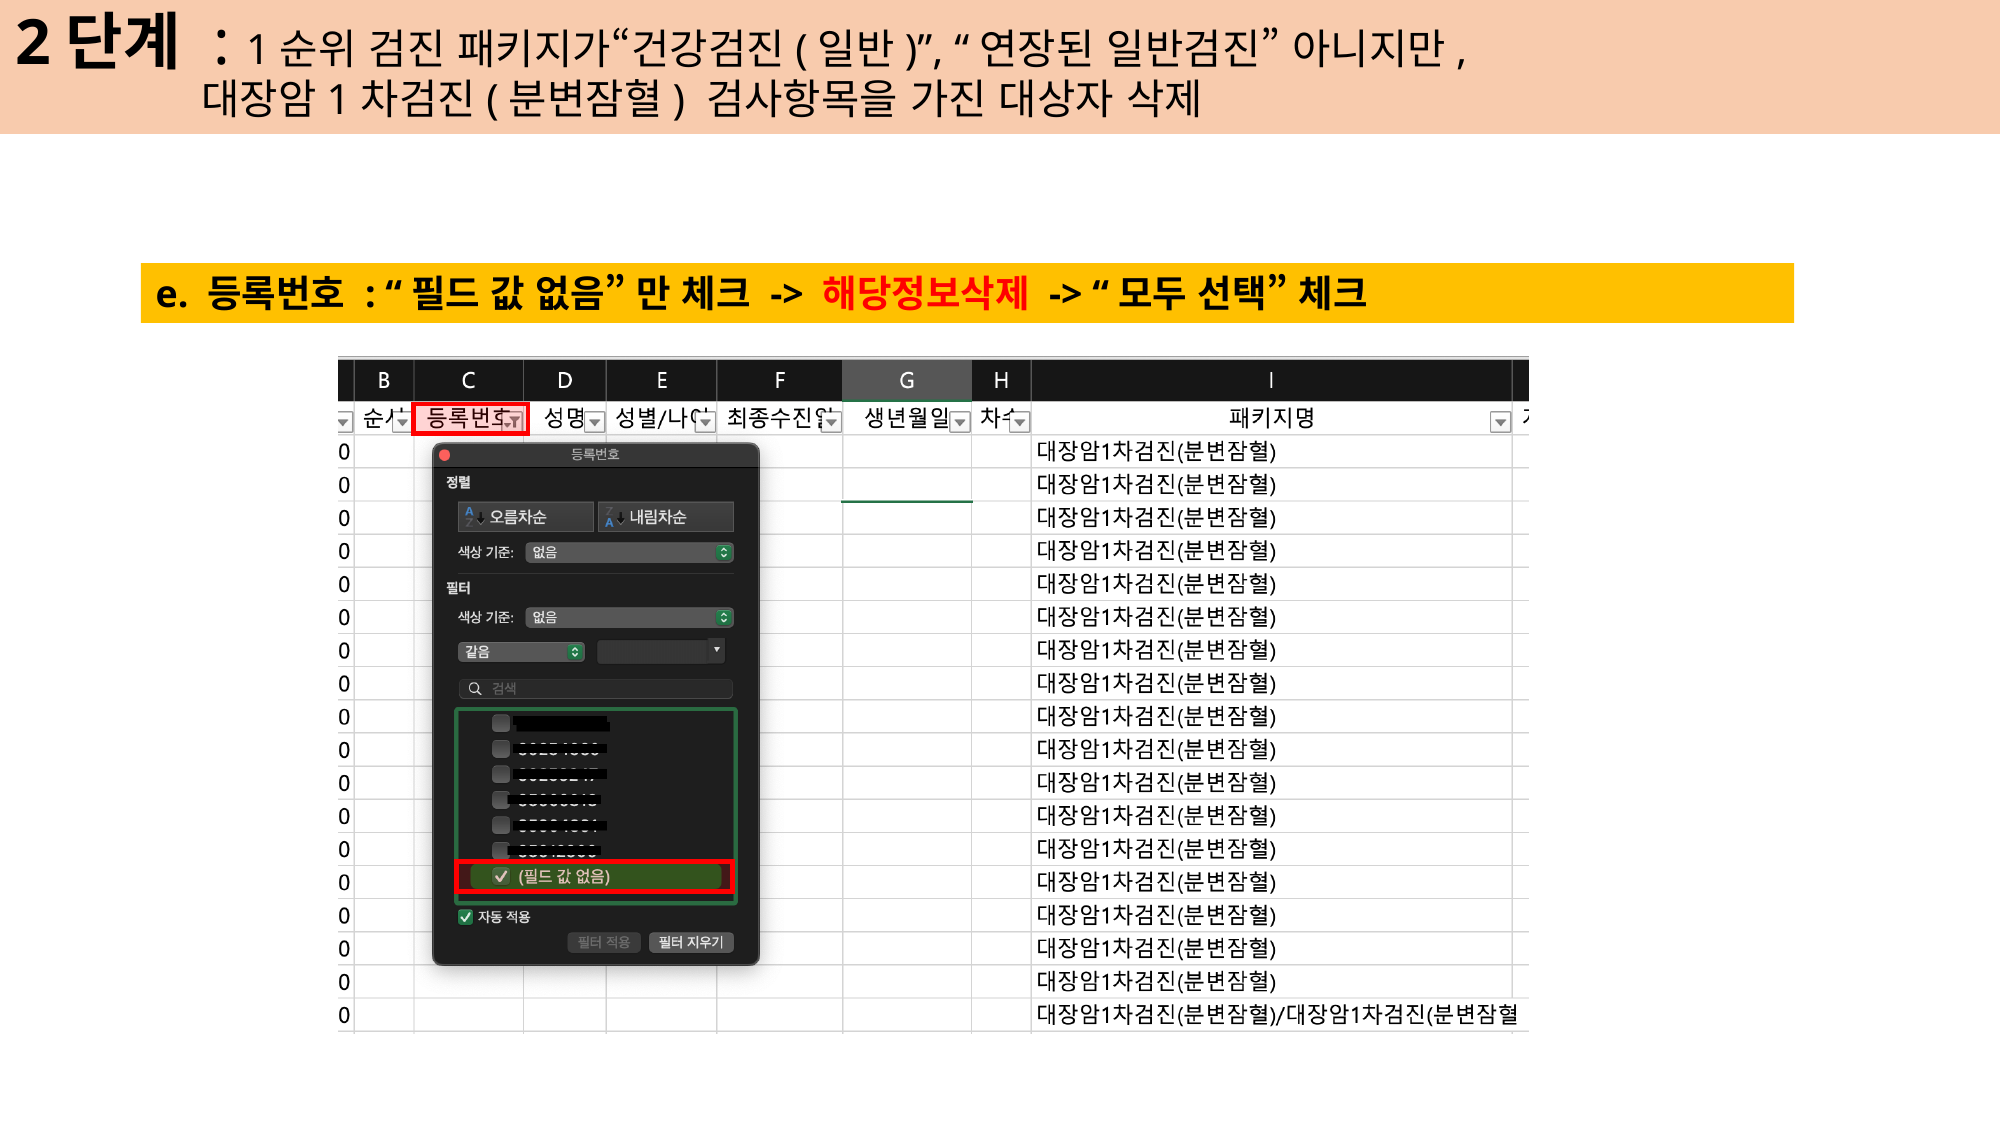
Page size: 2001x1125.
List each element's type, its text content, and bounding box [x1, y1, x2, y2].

text_box e. 등록번호 : “필드 값 없음” 만 체크 -> 해당정보삭제 -> “모두 선택” 체크 [140, 263, 1795, 323]
text_box 2단계 : 1순위 검진 패키지가“건강검진(일반)”, “연장된 일반검진” 아니지만, 대장암1차검진(분변잠혈) 검사항목을 가진 대상자 삭제 [0, 0, 2000, 134]
picture [338, 356, 1529, 1034]
